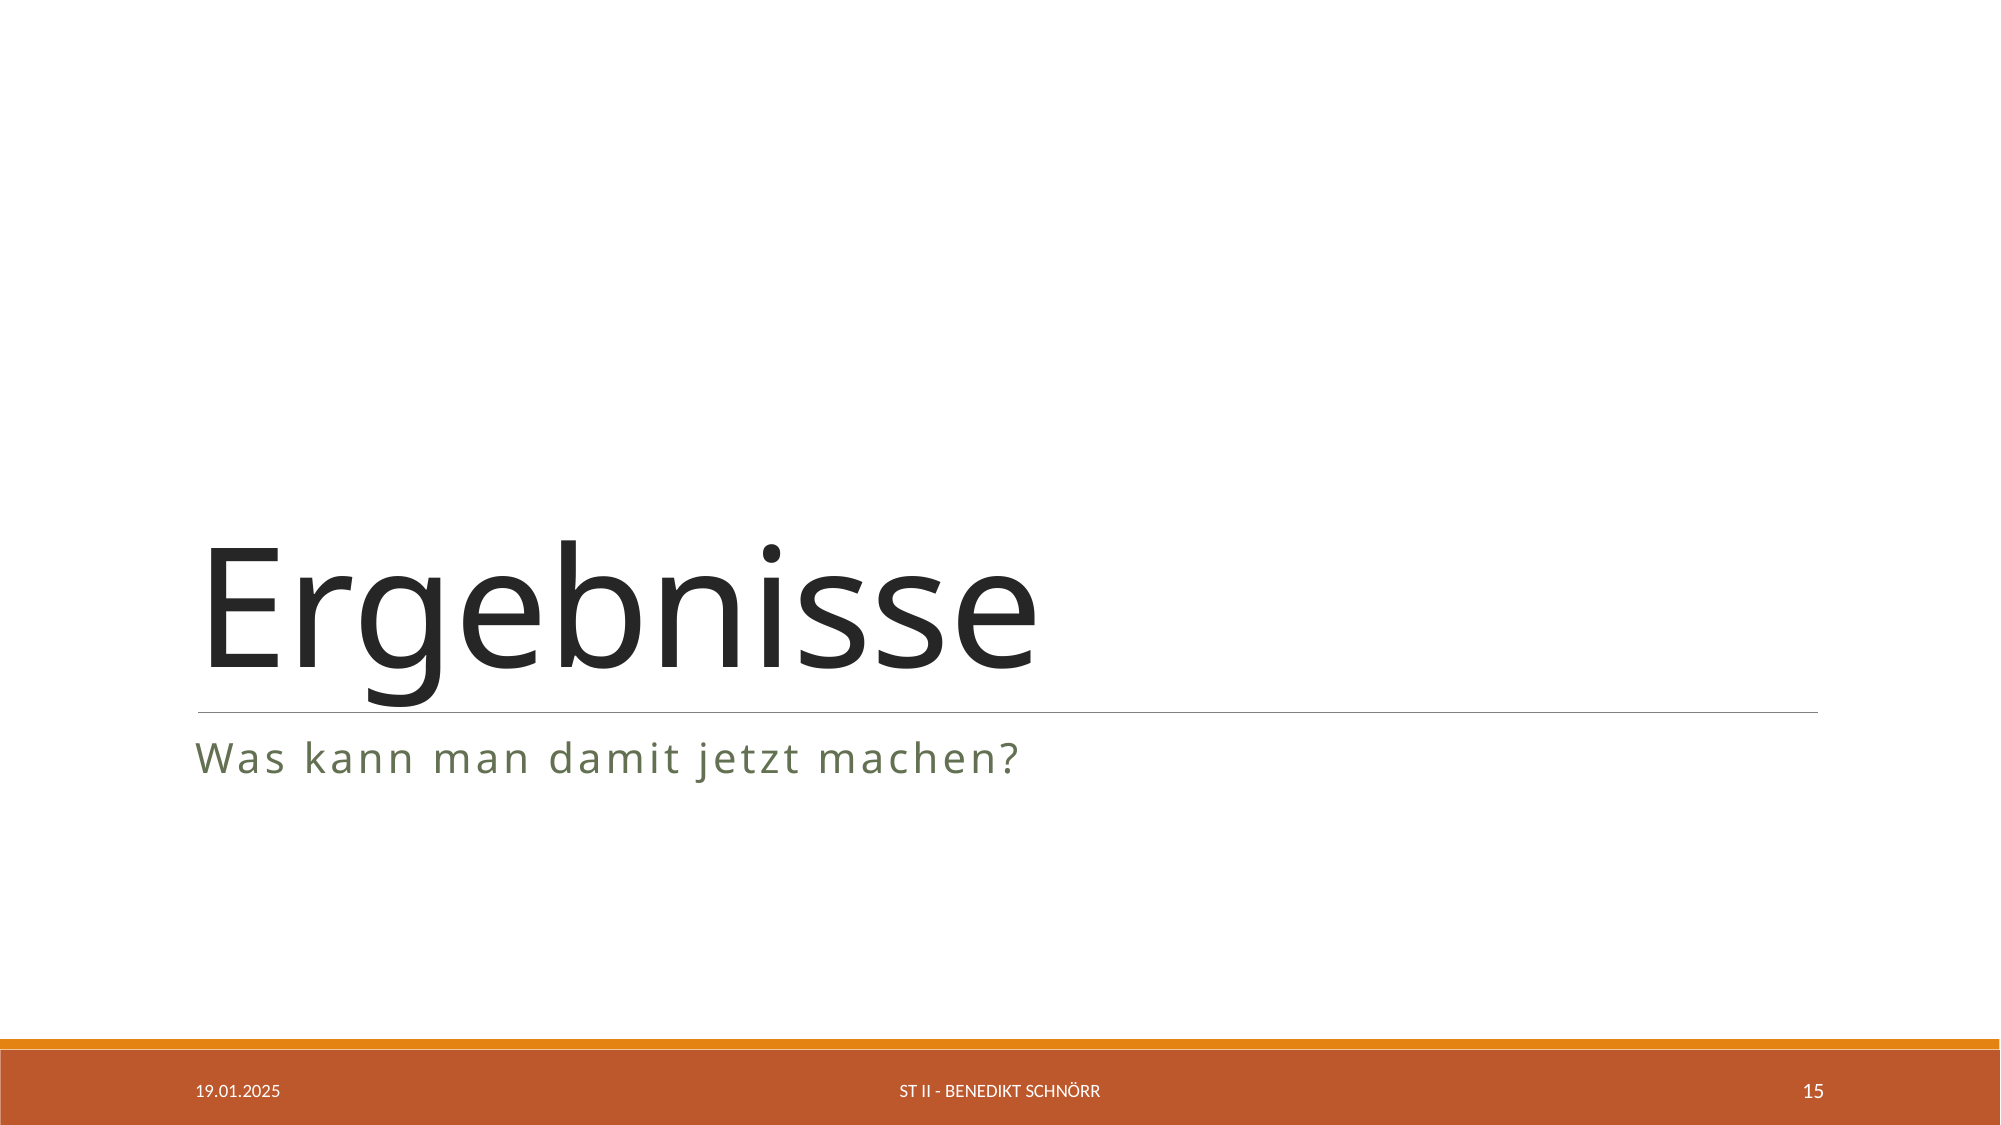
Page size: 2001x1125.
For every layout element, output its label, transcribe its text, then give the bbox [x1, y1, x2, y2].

footer ST II - Benedikt Schnörr [604, 1059, 1396, 1120]
list Was kann man damit jetzt machen? [180, 730, 1830, 918]
title Ergebnisse [180, 124, 1830, 710]
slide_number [180, 1059, 586, 1120]
slide_number 15 [1624, 1059, 1840, 1120]
